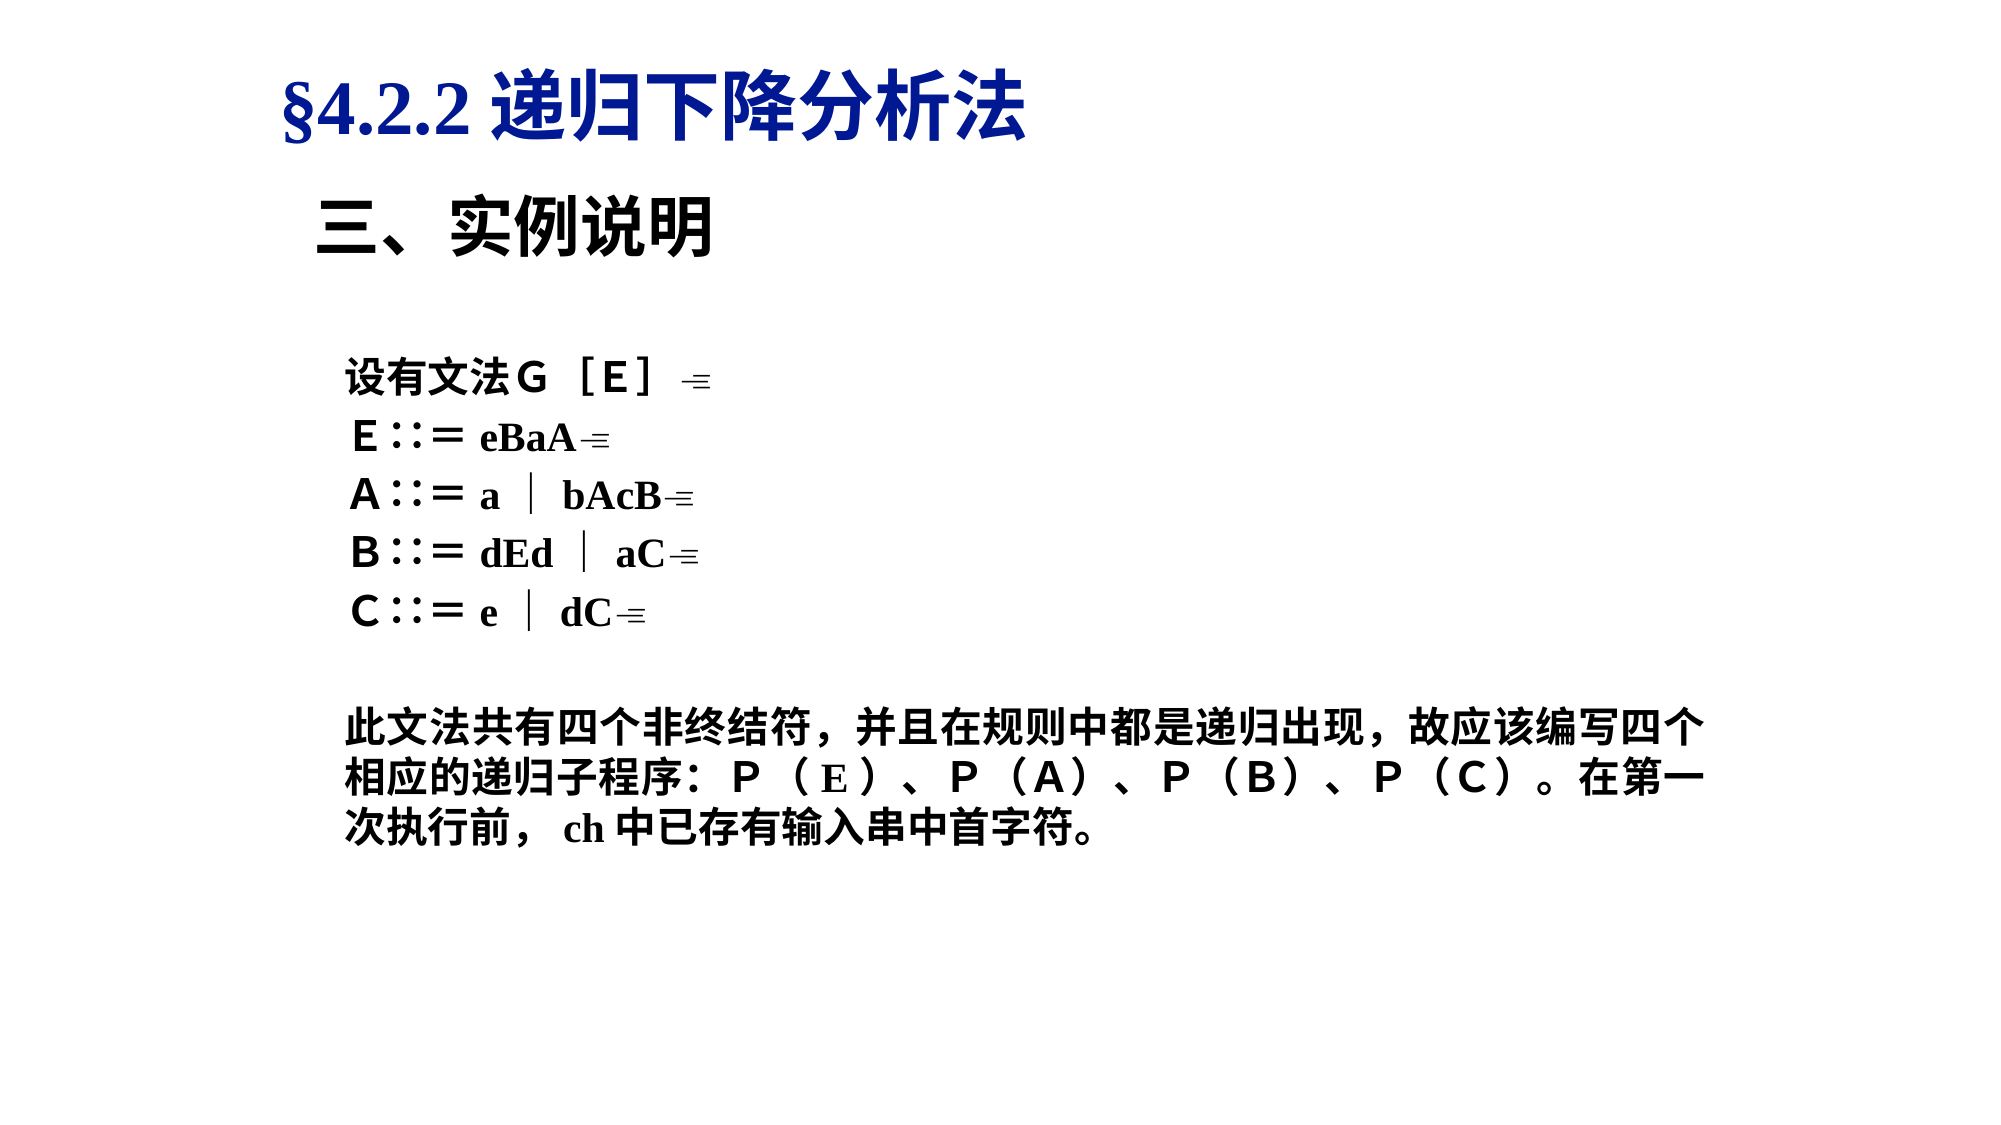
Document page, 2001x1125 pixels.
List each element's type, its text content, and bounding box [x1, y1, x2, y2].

text_box [296, 287, 1811, 1065]
text_box 设有文法Ｇ［Ｅ］ Ｅ∷＝eBaA Ａ∷＝a｜bAcB Ｂ∷＝dEd｜aC Ｃ∷＝e｜dC 此文法共有四个非终结符，并且在规则中都是递归出现，故应该编写四个相应的递归子程序：Ｐ（E）、Ｐ（Ａ）、Ｐ（Ｂ）、Ｐ（Ｃ）。在第一次执行前，ch中已存有输入串中首字符。 [329, 343, 1721, 859]
text_box 三、实例说明 [298, 137, 730, 273]
text_box §4.2.2递归下降分析法 [264, 31, 1868, 162]
